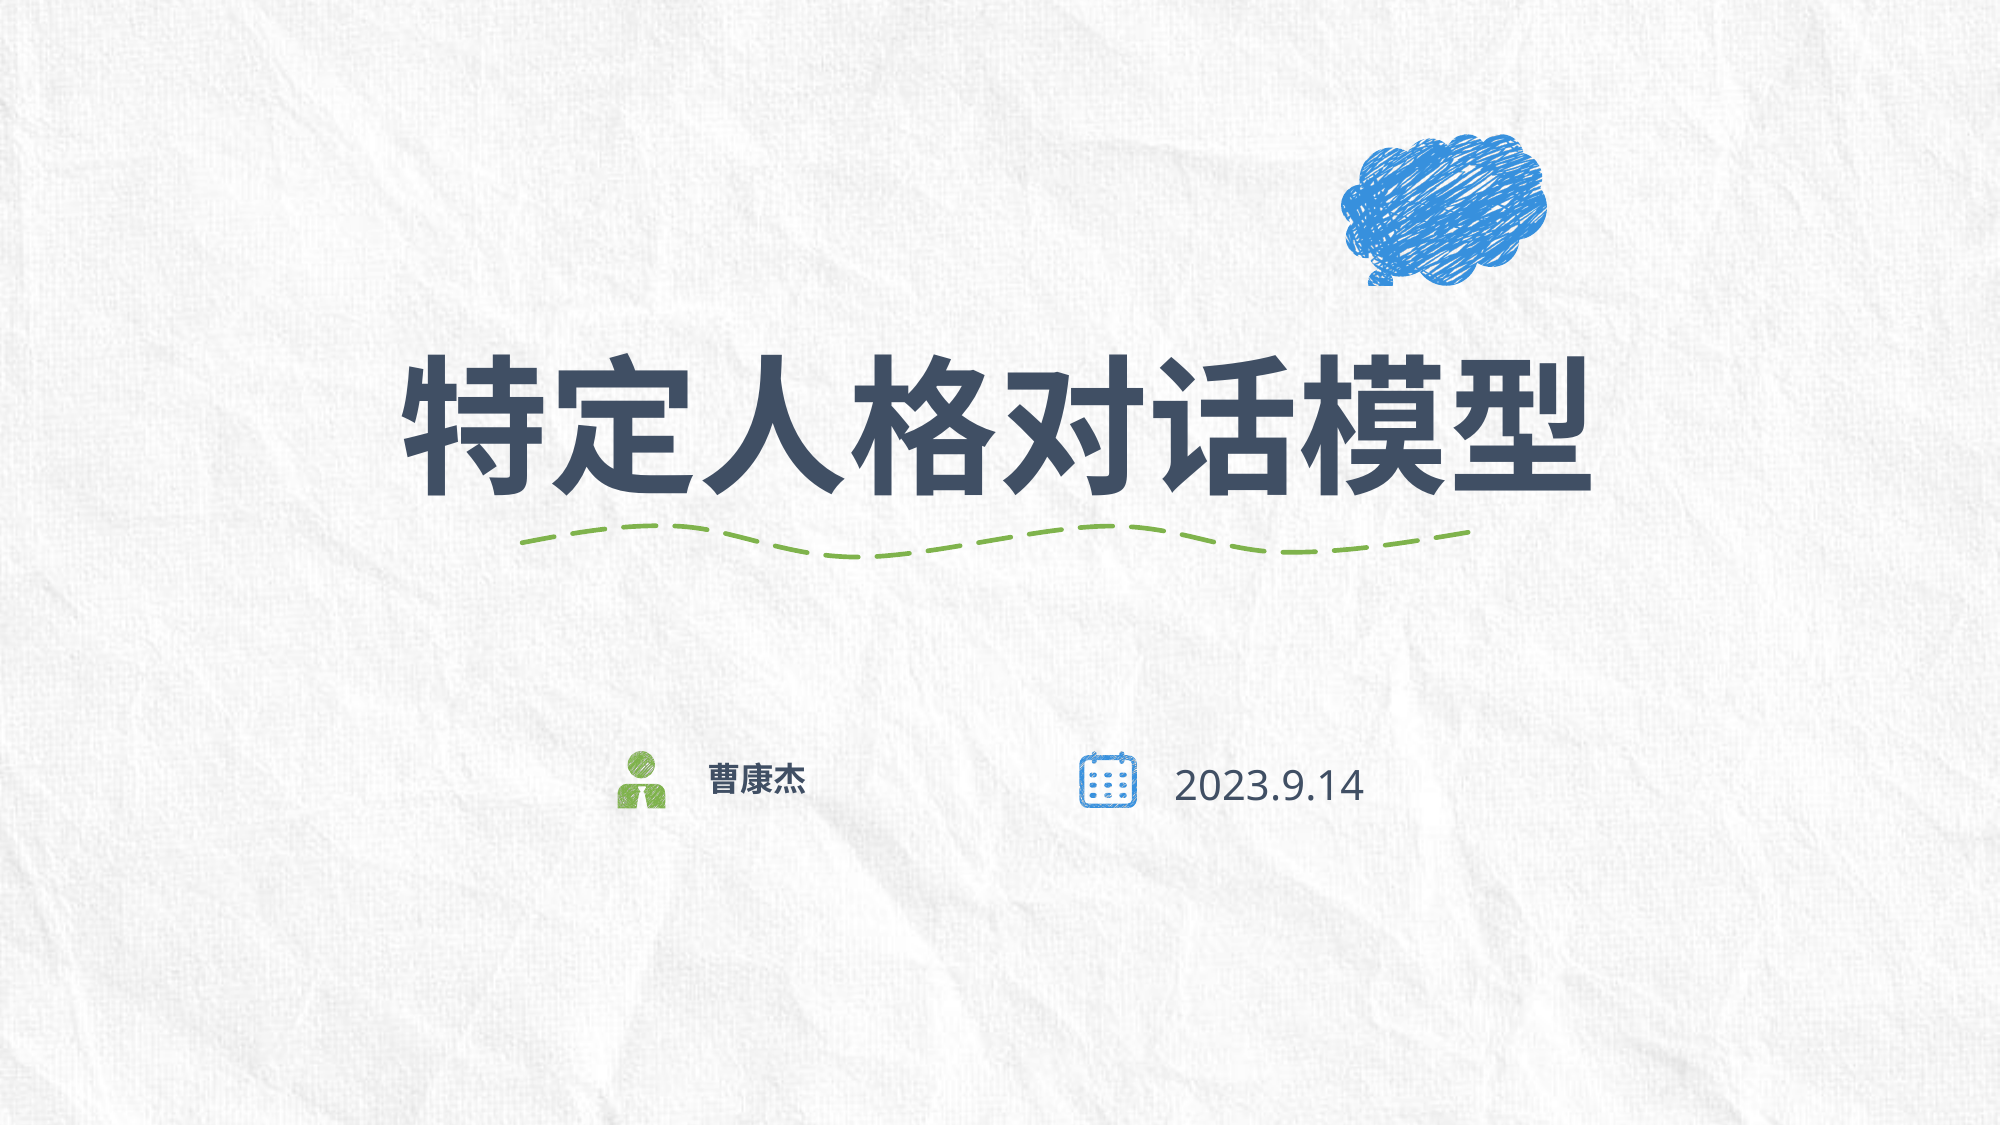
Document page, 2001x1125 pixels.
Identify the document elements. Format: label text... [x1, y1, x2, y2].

text_box 曹康杰 [692, 750, 1111, 806]
text_box [1079, 751, 1137, 809]
text_box [521, 524, 1478, 559]
text_box 特定人格对话模型 [338, 324, 1659, 520]
text_box [627, 751, 655, 779]
text_box 2023.9.14 [1159, 751, 1578, 816]
text_box [617, 783, 666, 809]
text_box [1339, 133, 1548, 312]
